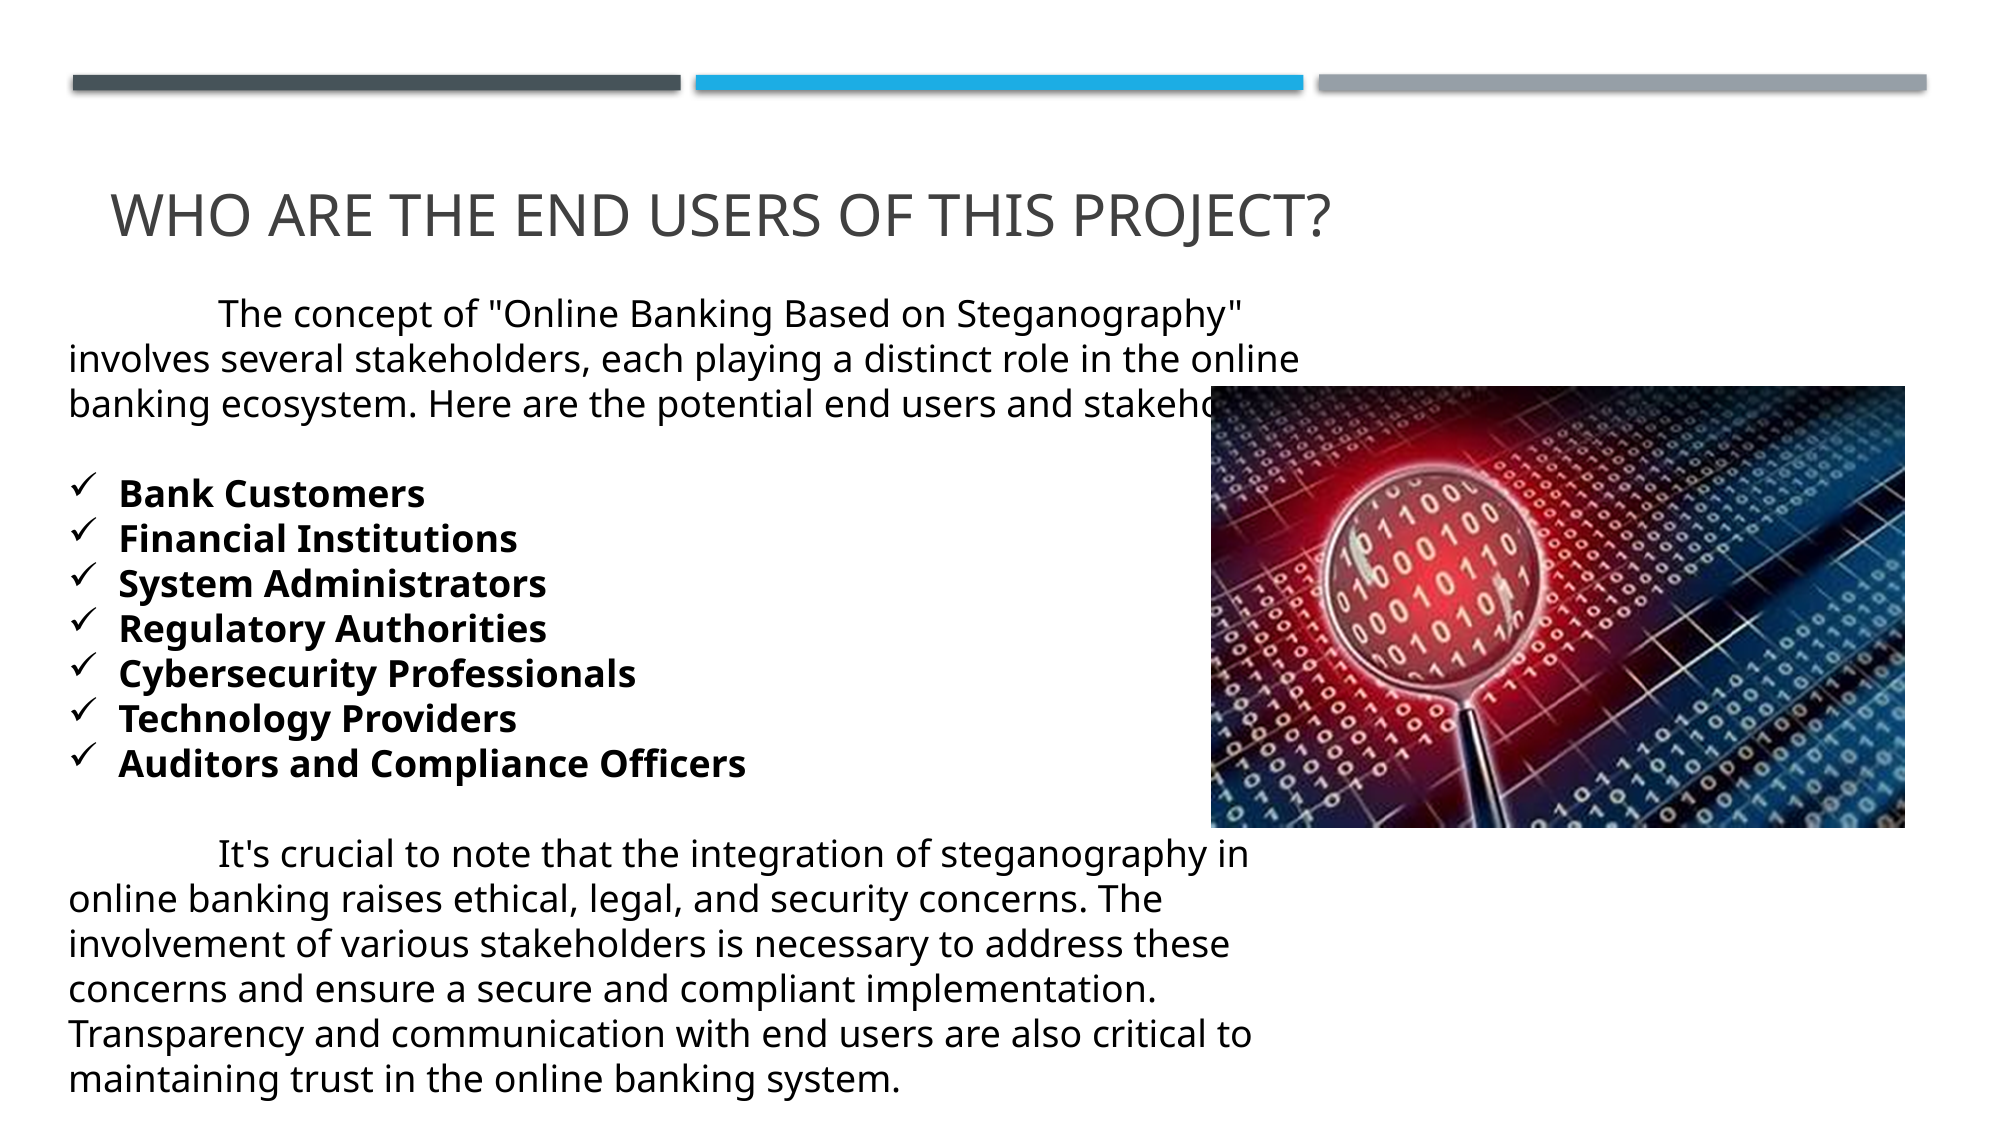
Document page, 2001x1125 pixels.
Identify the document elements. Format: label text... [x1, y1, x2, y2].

title WHO ARE THE END USERS of this project? [95, 115, 1905, 311]
list The concept of "Online Banking Based on Steganography" involves several stakeholders, each playing a distinct role in the online banking ecosystem. Here are the potential end users and stakeholders: Bank Customers Financial Institutions System Administrators Regulatory Authorities Cybersecurity Professionals Technology Providers Auditors and Compliance Officers It's crucial to note that the integration of steganography in online banking raises ethical, legal, and security concerns. The involvement of various stakeholders is necessary to address these concerns and ensure a secure and compliant implementation. Transparency and communication with end users are also critical to maintaining trust in the online banking system. [68, 257, 1330, 1125]
picture [1210, 385, 1906, 829]
